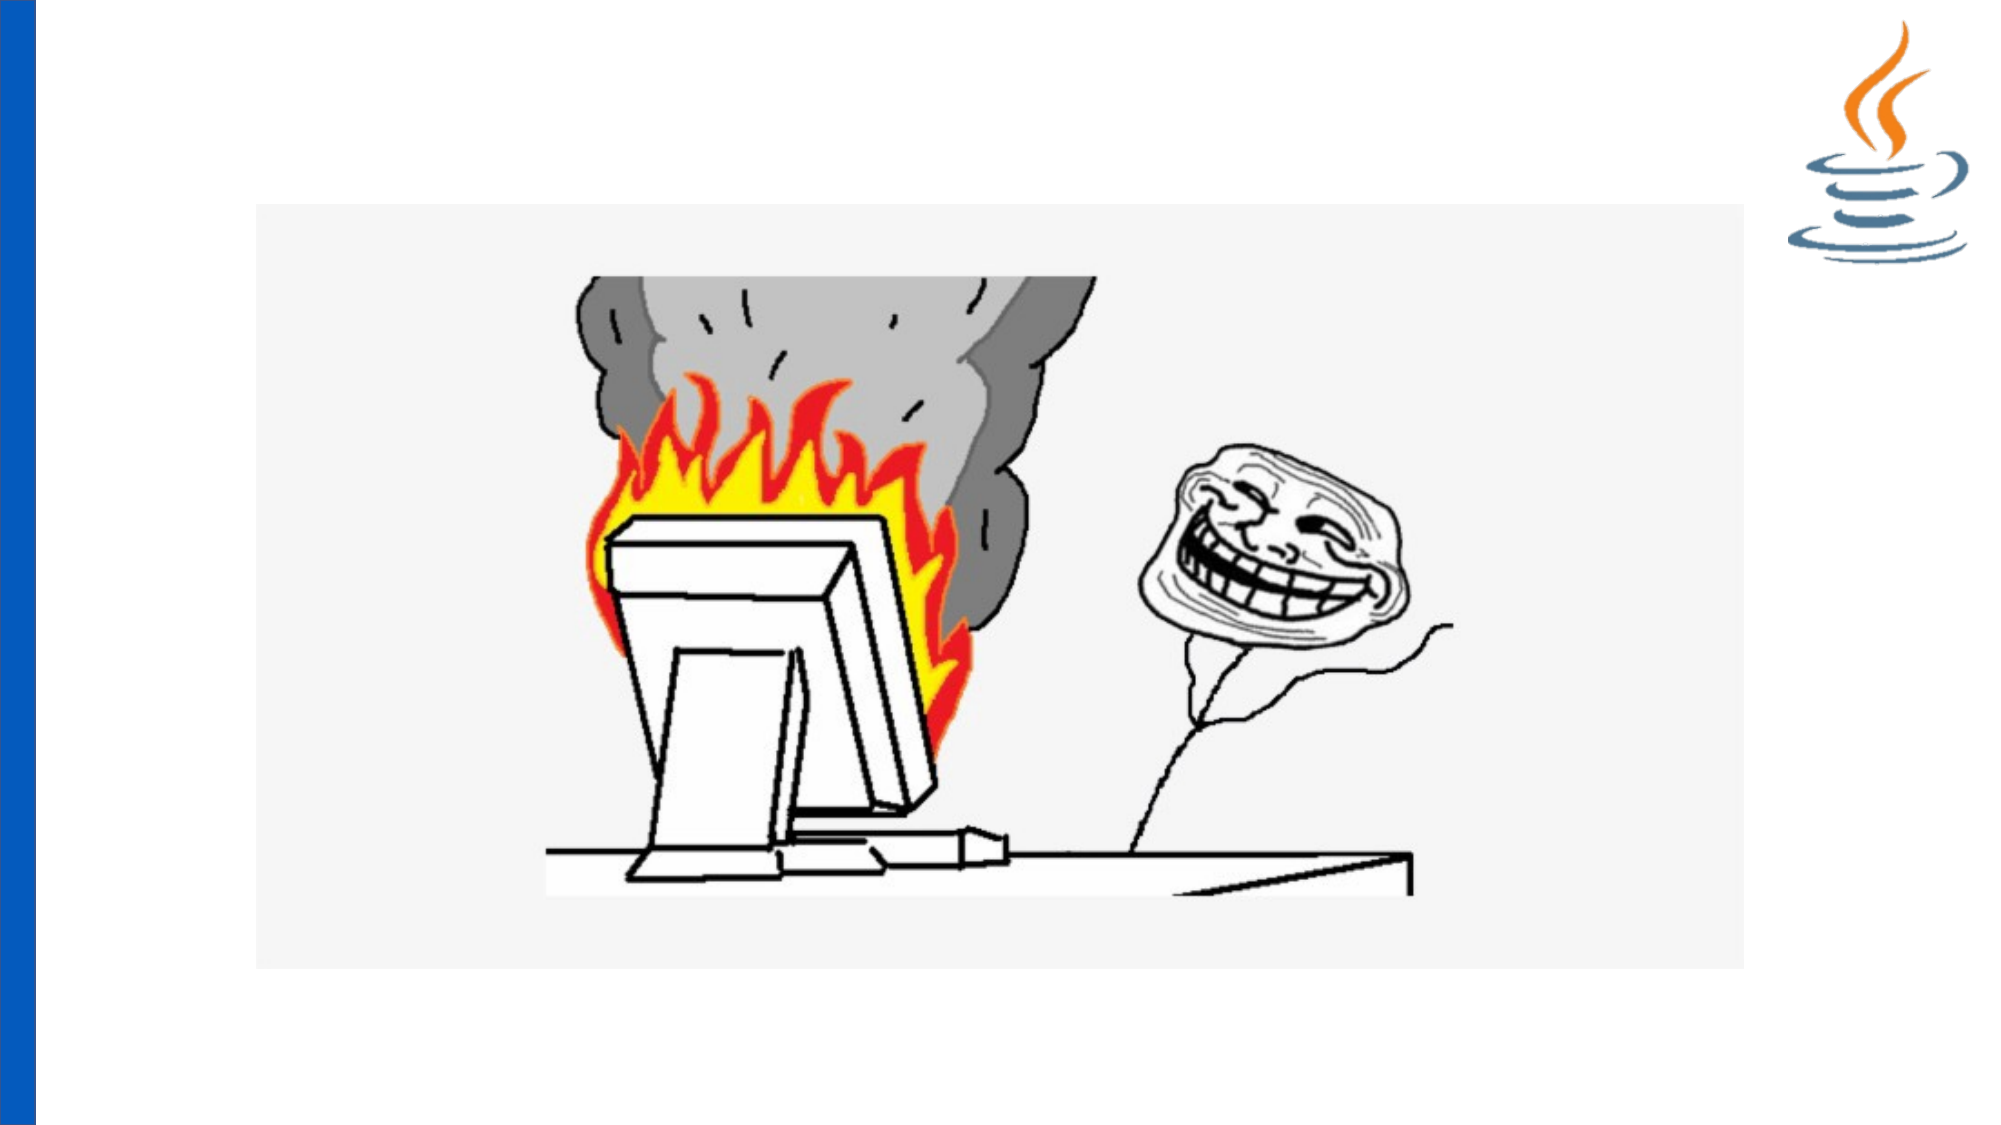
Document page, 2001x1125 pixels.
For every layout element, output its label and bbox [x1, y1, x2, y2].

text_box [0, 0, 36, 1125]
picture [1779, 15, 1982, 270]
picture [256, 204, 1744, 969]
